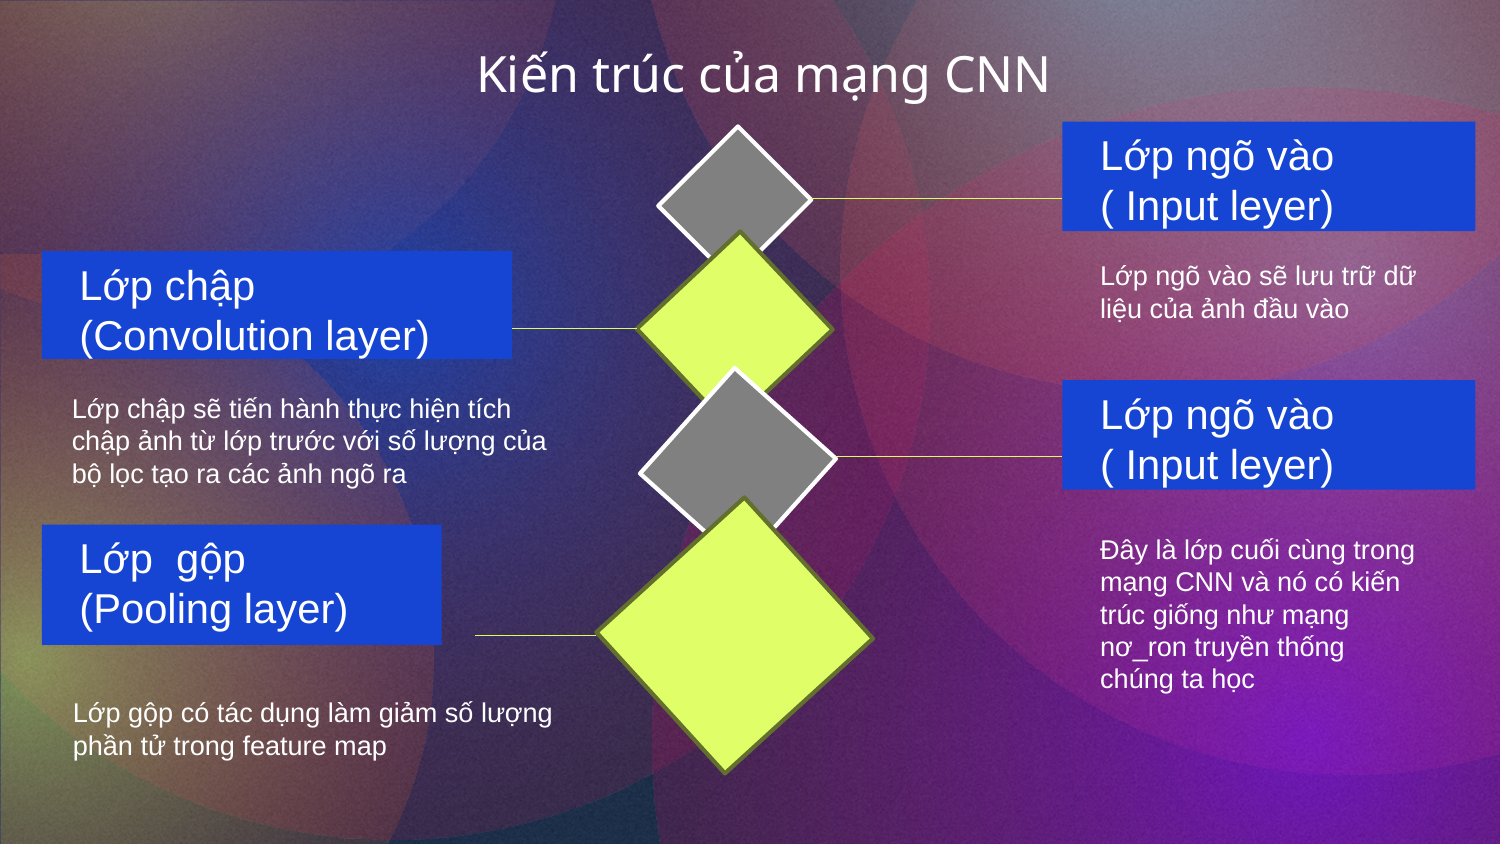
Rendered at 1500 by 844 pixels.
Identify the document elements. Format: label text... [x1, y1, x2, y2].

text_box Lớp ngõ vào ( Input leyer) [1062, 380, 1476, 490]
text_box [594, 495, 876, 776]
text_box Lớp gộp (Pooling layer) [41, 530, 442, 645]
text_box Lớp ngõ vào sẽ lưu trữ dữ liệu của ảnh đầu vào [1062, 251, 1434, 379]
text_box Lớp ngõ vào ( Input leyer) [1062, 121, 1476, 232]
text_box [656, 124, 813, 258]
title Kiến trúc của mạng CNN [154, 27, 1374, 122]
text_box Lớp gộp có tác dụng làm giảm số lượng phần tử trong feature map [35, 687, 570, 816]
text_box [634, 229, 835, 401]
text_box Lớp chập (Convolution layer) [41, 251, 513, 359]
text_box Lớp chập sẽ tiến hành thực hiện tích chập ảnh từ lớp trước với số lượng của bộ lọc tạo ra các ảnh ngõ ra [34, 383, 569, 530]
text_box [637, 365, 837, 532]
text_box Đây là lớp cuối cùng trong mạng CNN và nó có kiến trúc giống như mạng nơ_ron truyền thống chúng ta học [1062, 524, 1434, 702]
